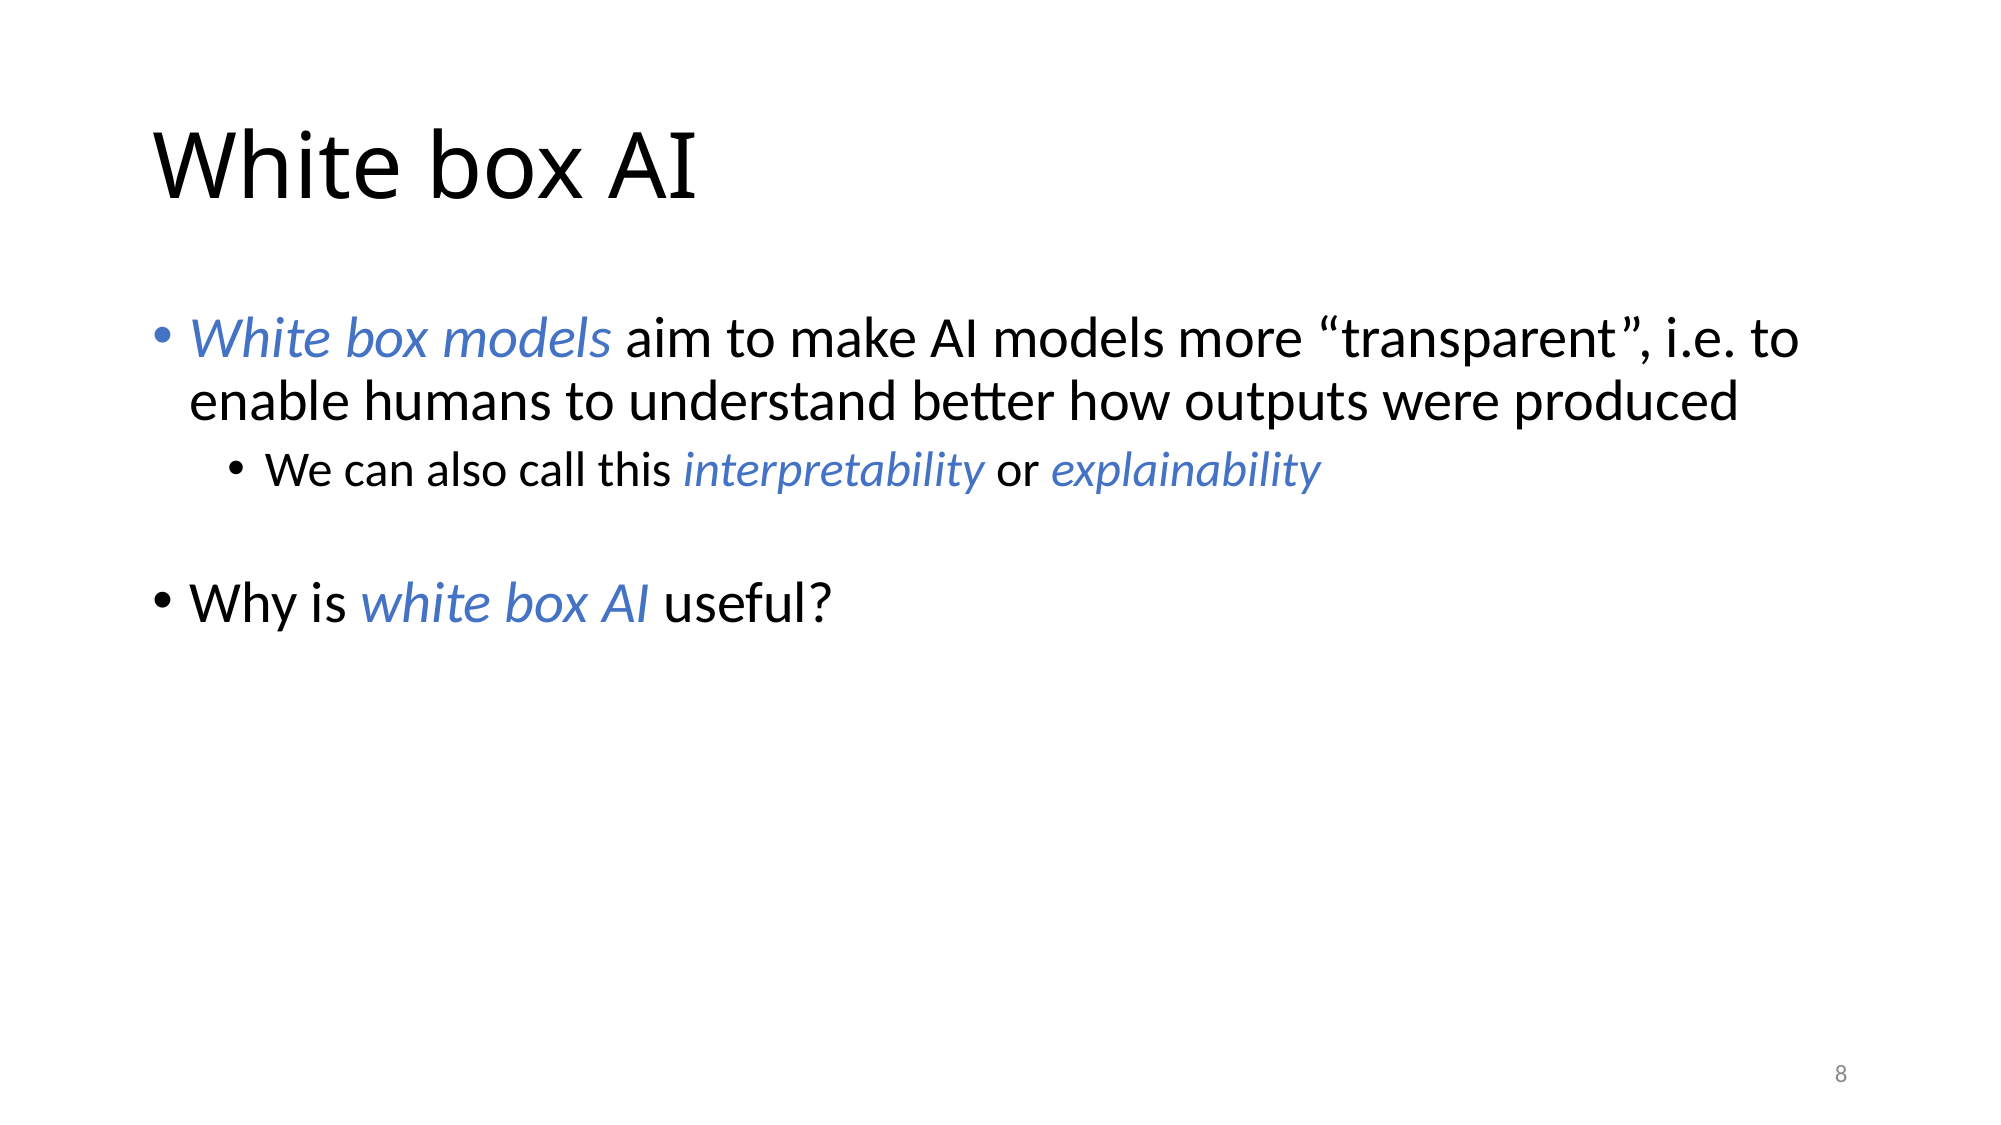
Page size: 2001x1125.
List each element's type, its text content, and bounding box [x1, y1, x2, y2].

title White box AI [137, 59, 1863, 278]
slide_number 8 [1412, 1042, 1863, 1103]
list White box models aim to make AI models more “transparent”, i.e. to enable humans to understand better how outputs were produced We can also call this interpretability or explainability Why is white box AI useful? [137, 299, 1863, 1125]
